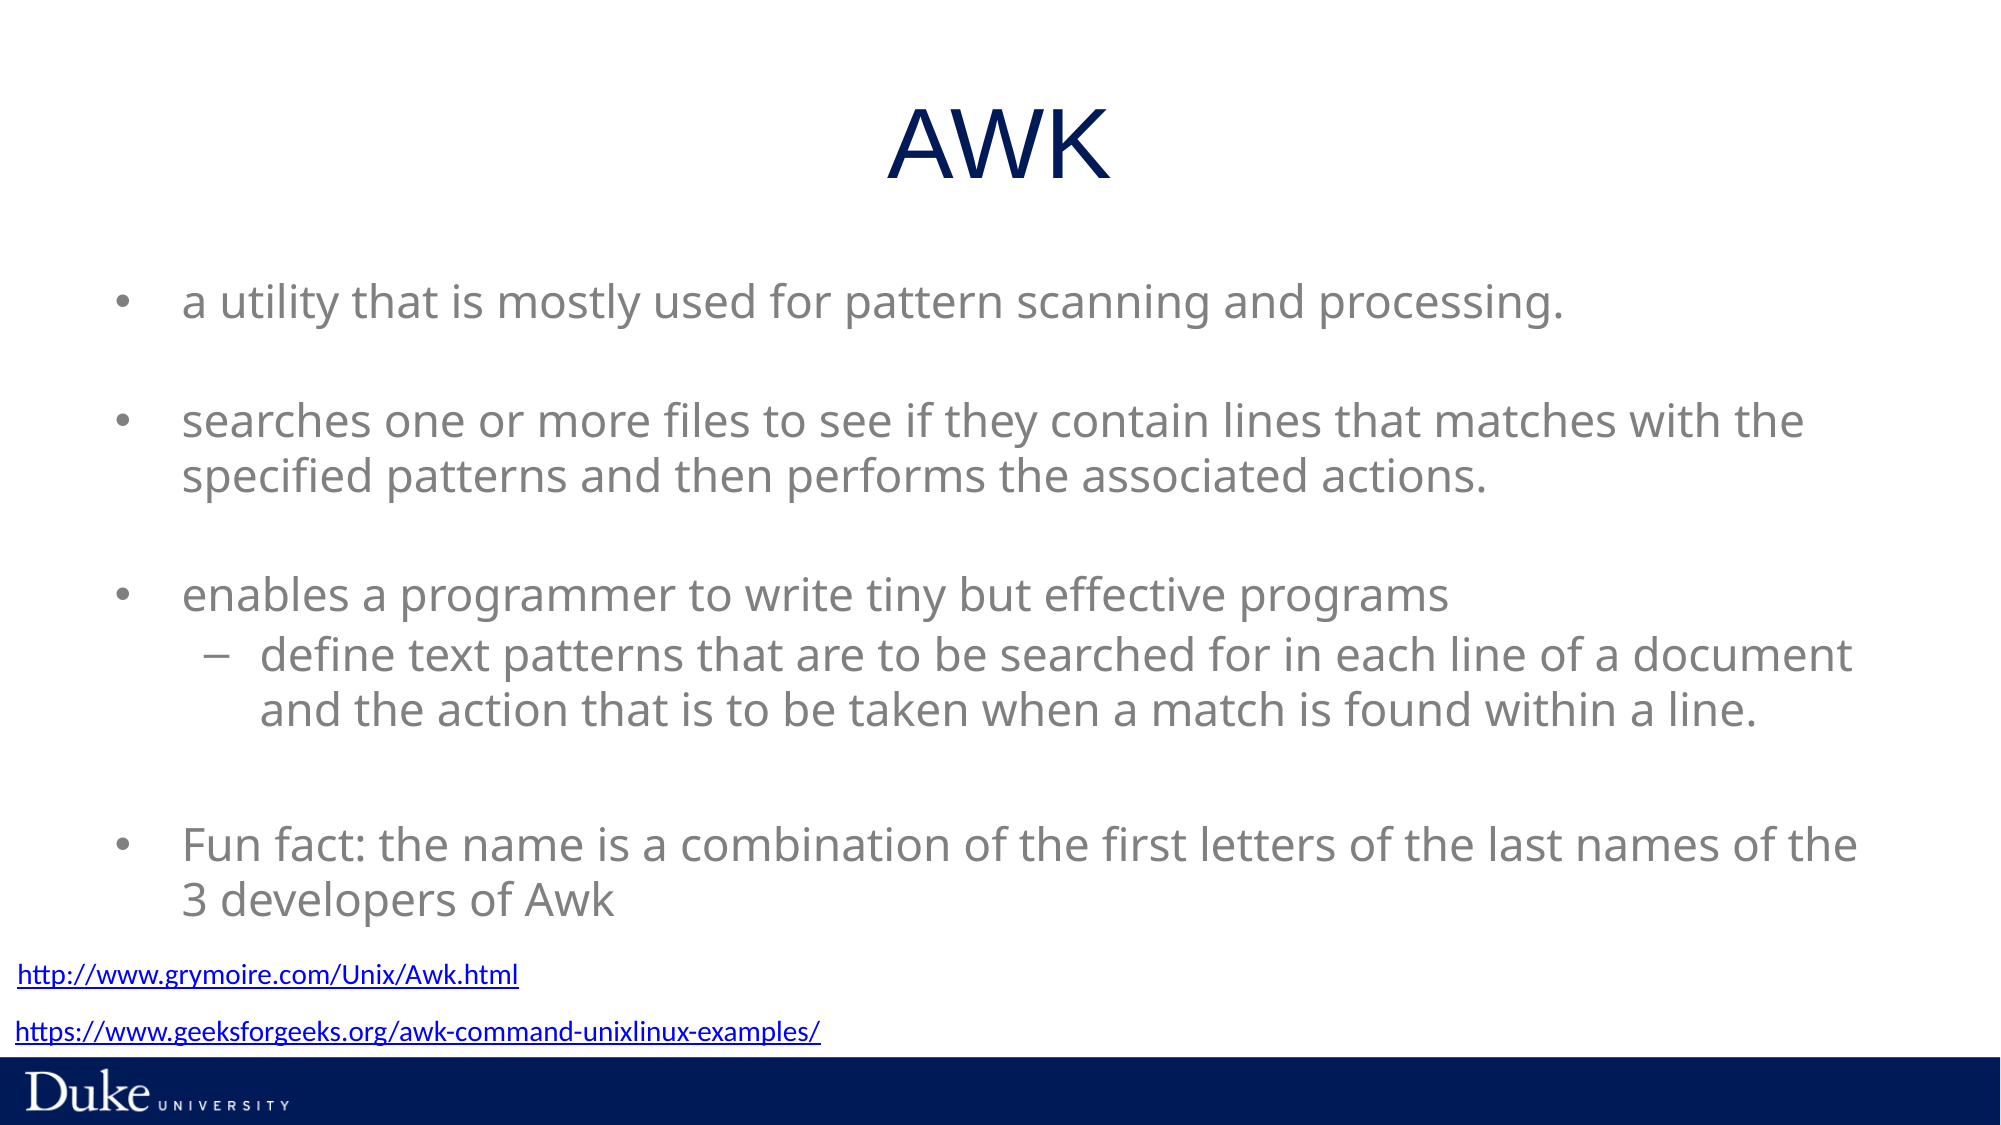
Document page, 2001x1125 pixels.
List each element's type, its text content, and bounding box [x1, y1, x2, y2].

title AWK [99, 45, 1900, 205]
list a utility that is mostly used for pattern scanning and processing. searches one or more files to see if they contain lines that matches with the specified patterns and then performs the associated actions. enables a programmer to write tiny but effective programs define text patterns that are to be searched for in each line of a document and the action that is to be taken when a match is found within a line. Fun fact: the name is a combination of the first letters of the last names of the 3 developers of Awk [99, 205, 1900, 949]
text_box http://www.grymoire.com/Unix/Awk.html [2, 948, 535, 998]
picture [0, 0, 2001, 1125]
text_box https://www.geeksforgeeks.org/awk-command-unixlinux-examples/ [0, 1004, 1000, 1055]
